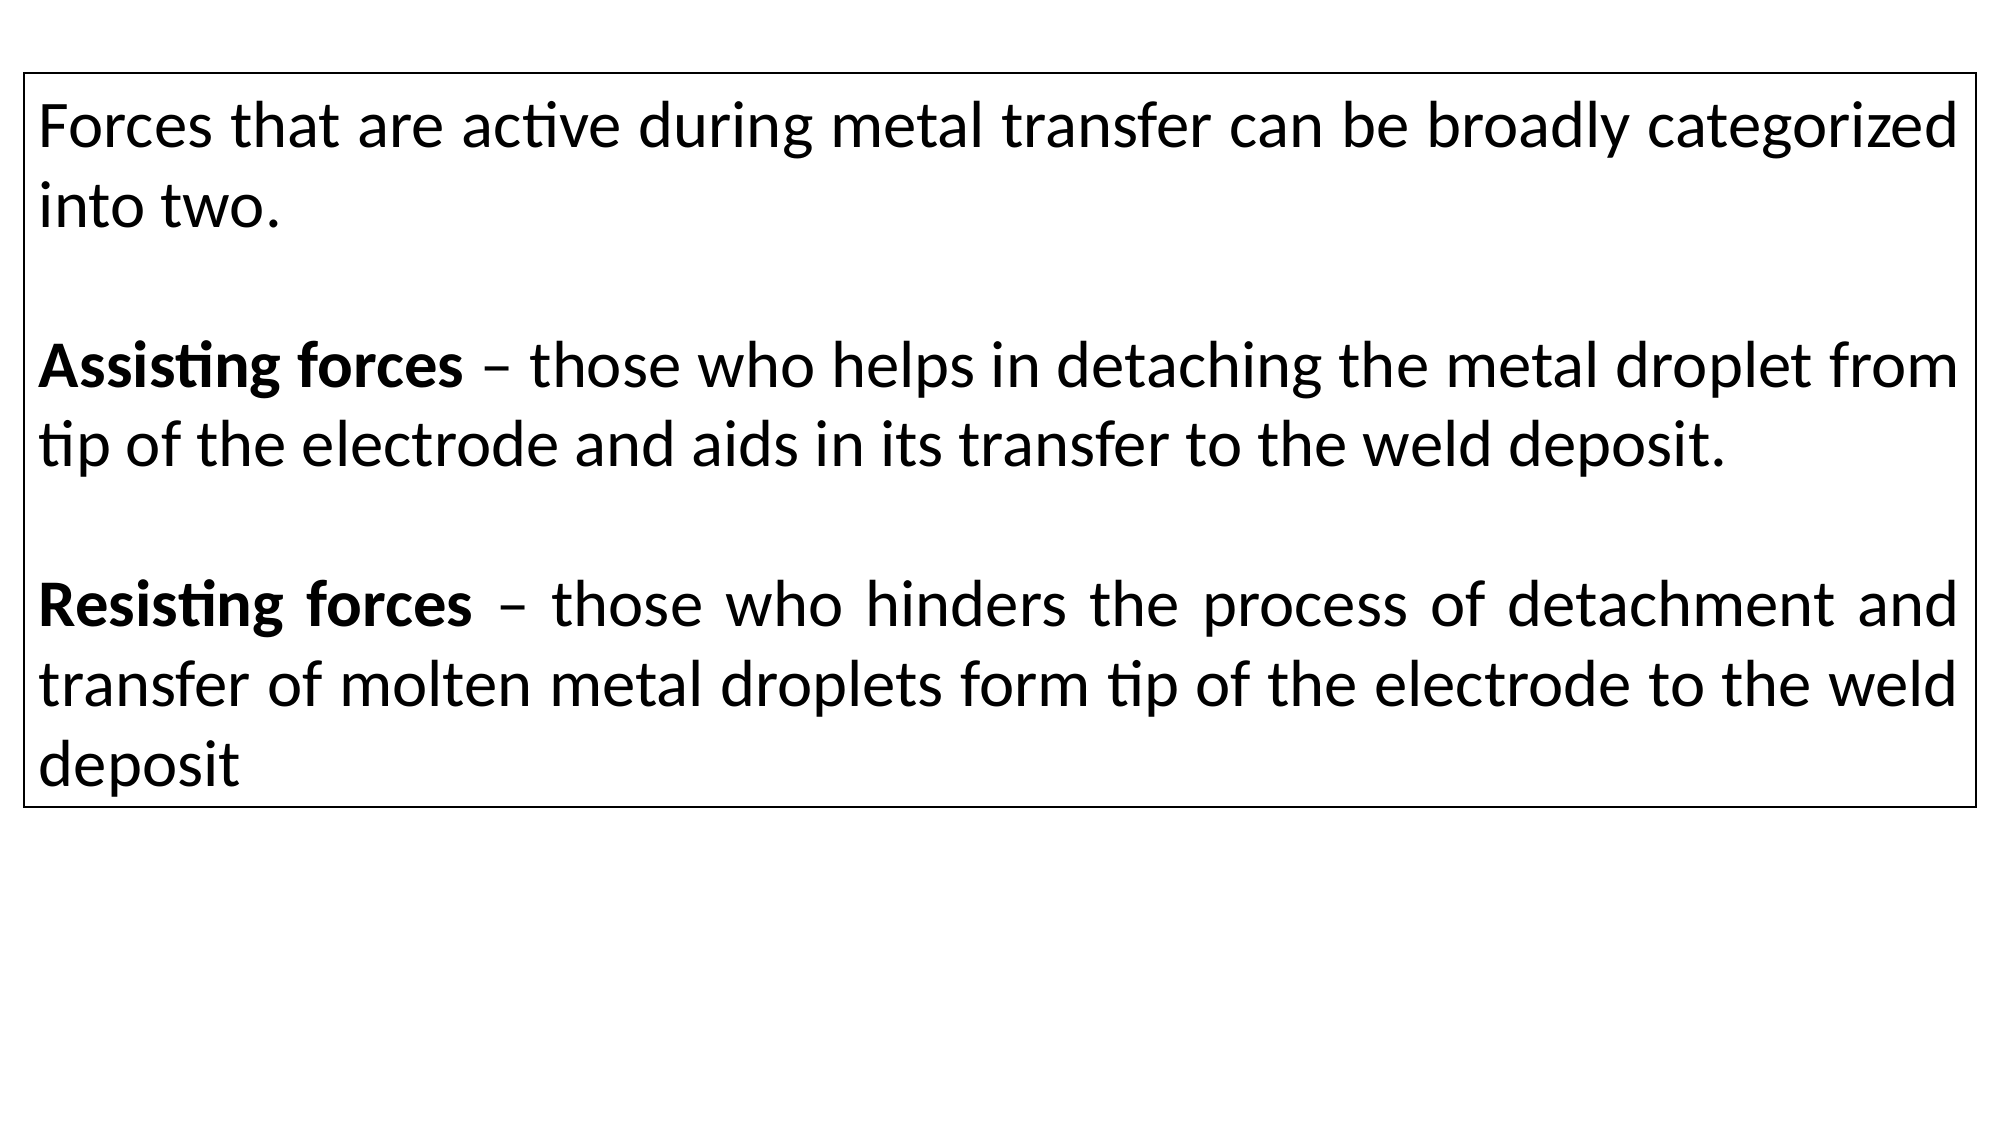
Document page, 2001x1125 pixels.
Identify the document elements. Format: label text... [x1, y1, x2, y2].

text_box Forces that are active during metal transfer can be broadly categorized into two. Assisting forces – those who helps in detaching the metal droplet from tip of the electrode and aids in its transfer to the weld deposit. Resisting forces – those who hinders the process of detachment and transfer of molten metal droplets form tip of the electrode to the weld deposit [23, 72, 1977, 808]
